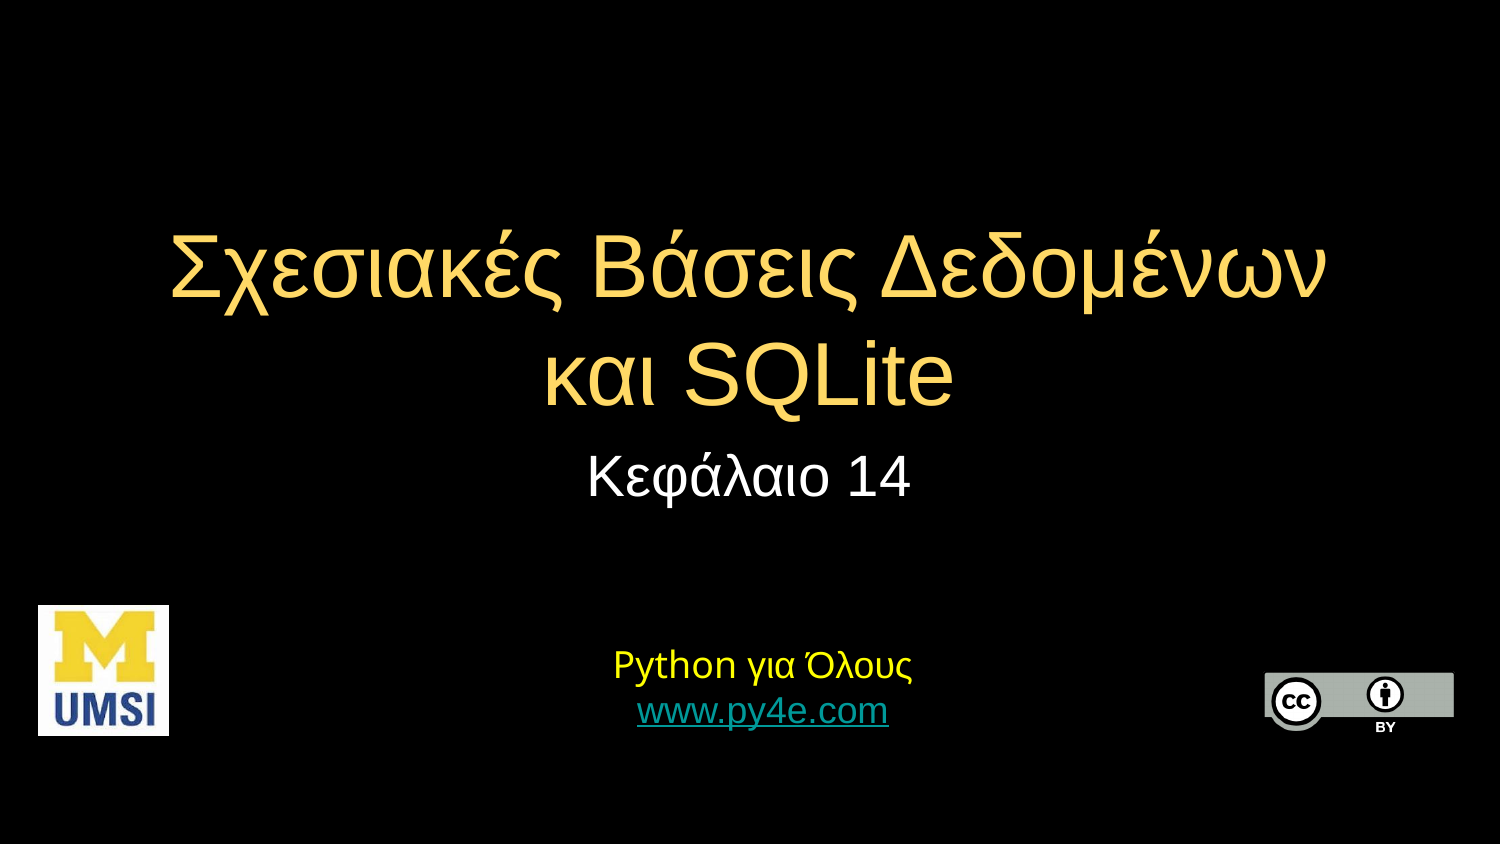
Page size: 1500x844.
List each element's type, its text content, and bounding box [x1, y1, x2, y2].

picture [1262, 670, 1455, 737]
title Σχεσιακές Βάσεις Δεδομένων και SQLite [106, 116, 1393, 427]
list Κεφάλαιο 14 [106, 434, 1393, 532]
picture [37, 604, 170, 737]
text_box Python για Όλους www.py4e.com [277, 636, 1249, 735]
